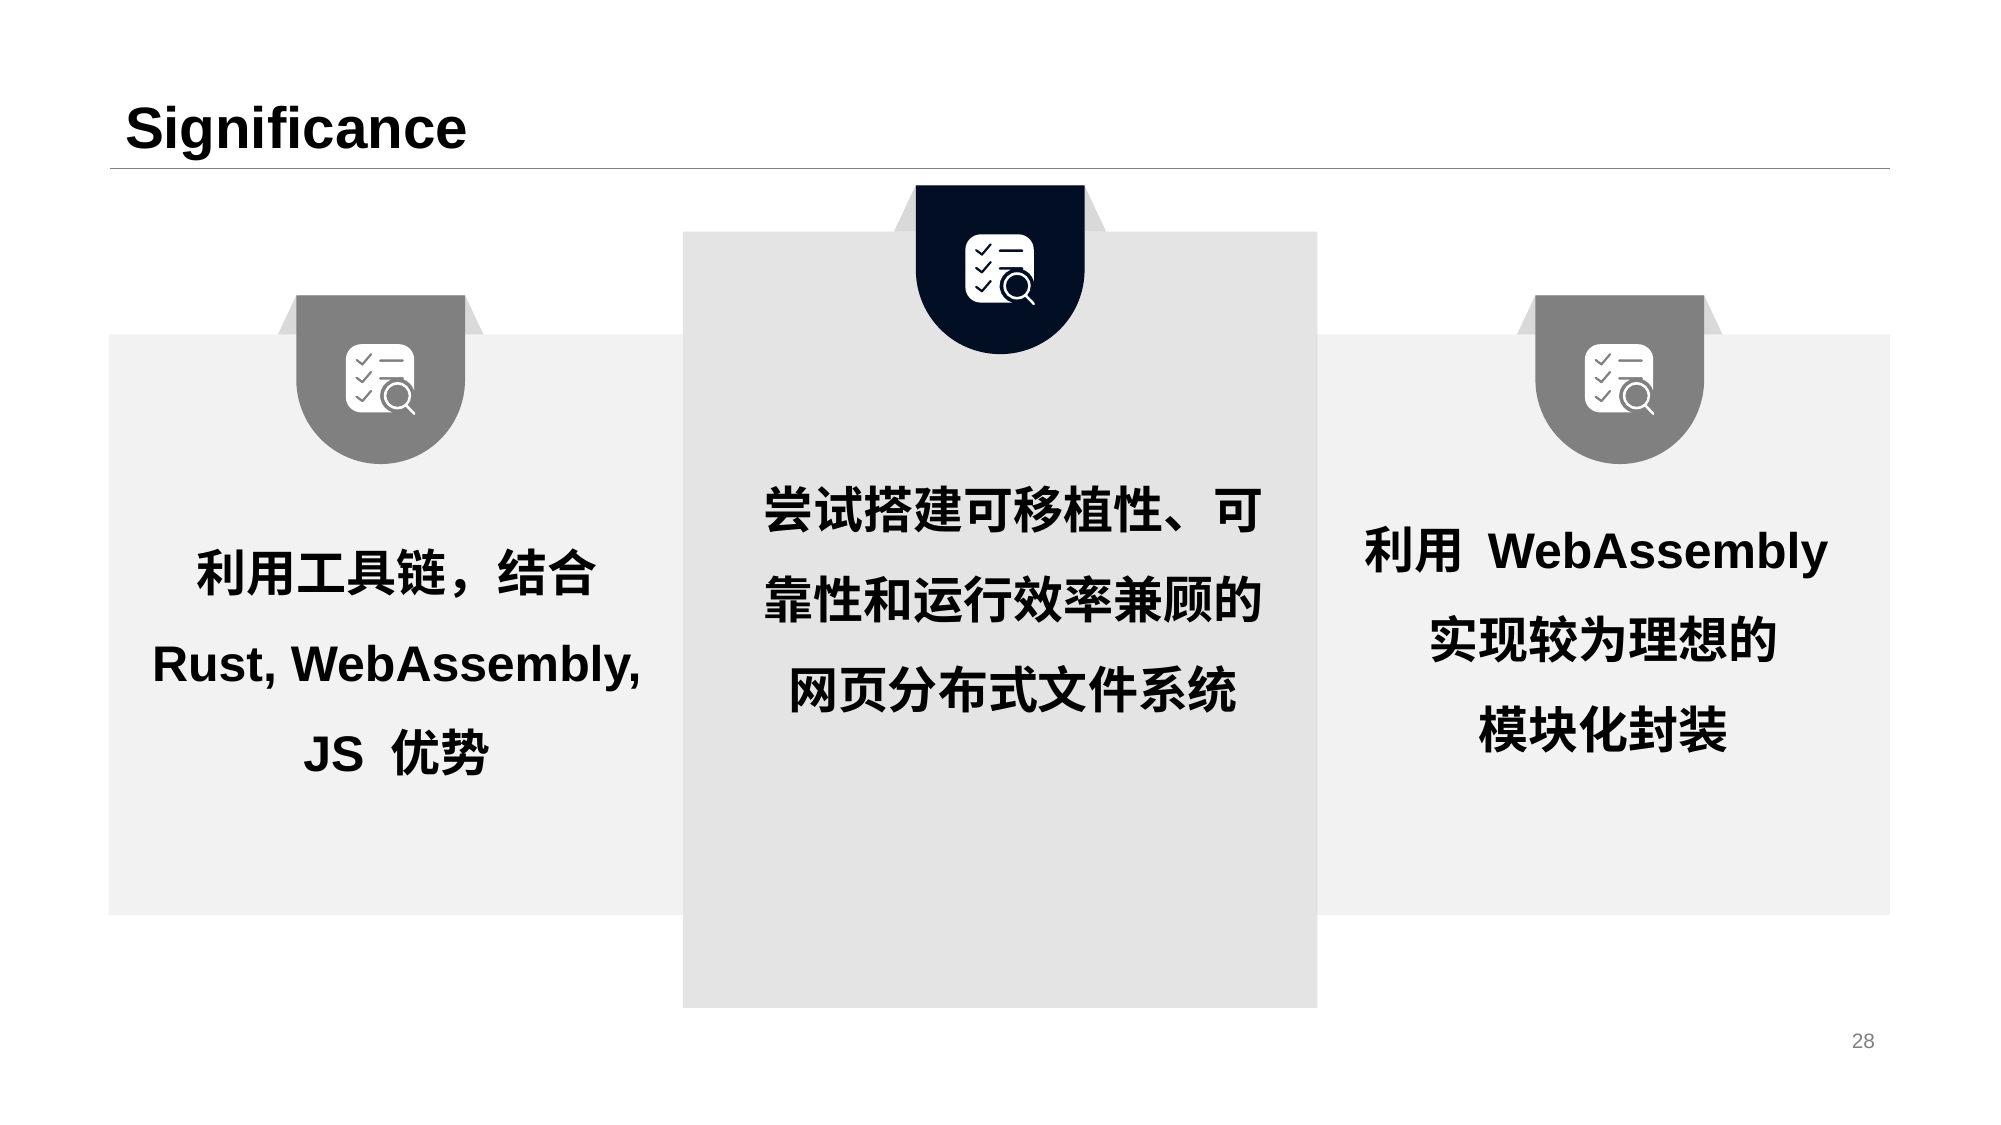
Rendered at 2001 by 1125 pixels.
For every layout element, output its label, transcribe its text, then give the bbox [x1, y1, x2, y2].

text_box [108, 185, 1890, 1008]
title Significance [109, 0, 1890, 169]
slide_number 28 [1412, 1023, 1890, 1058]
